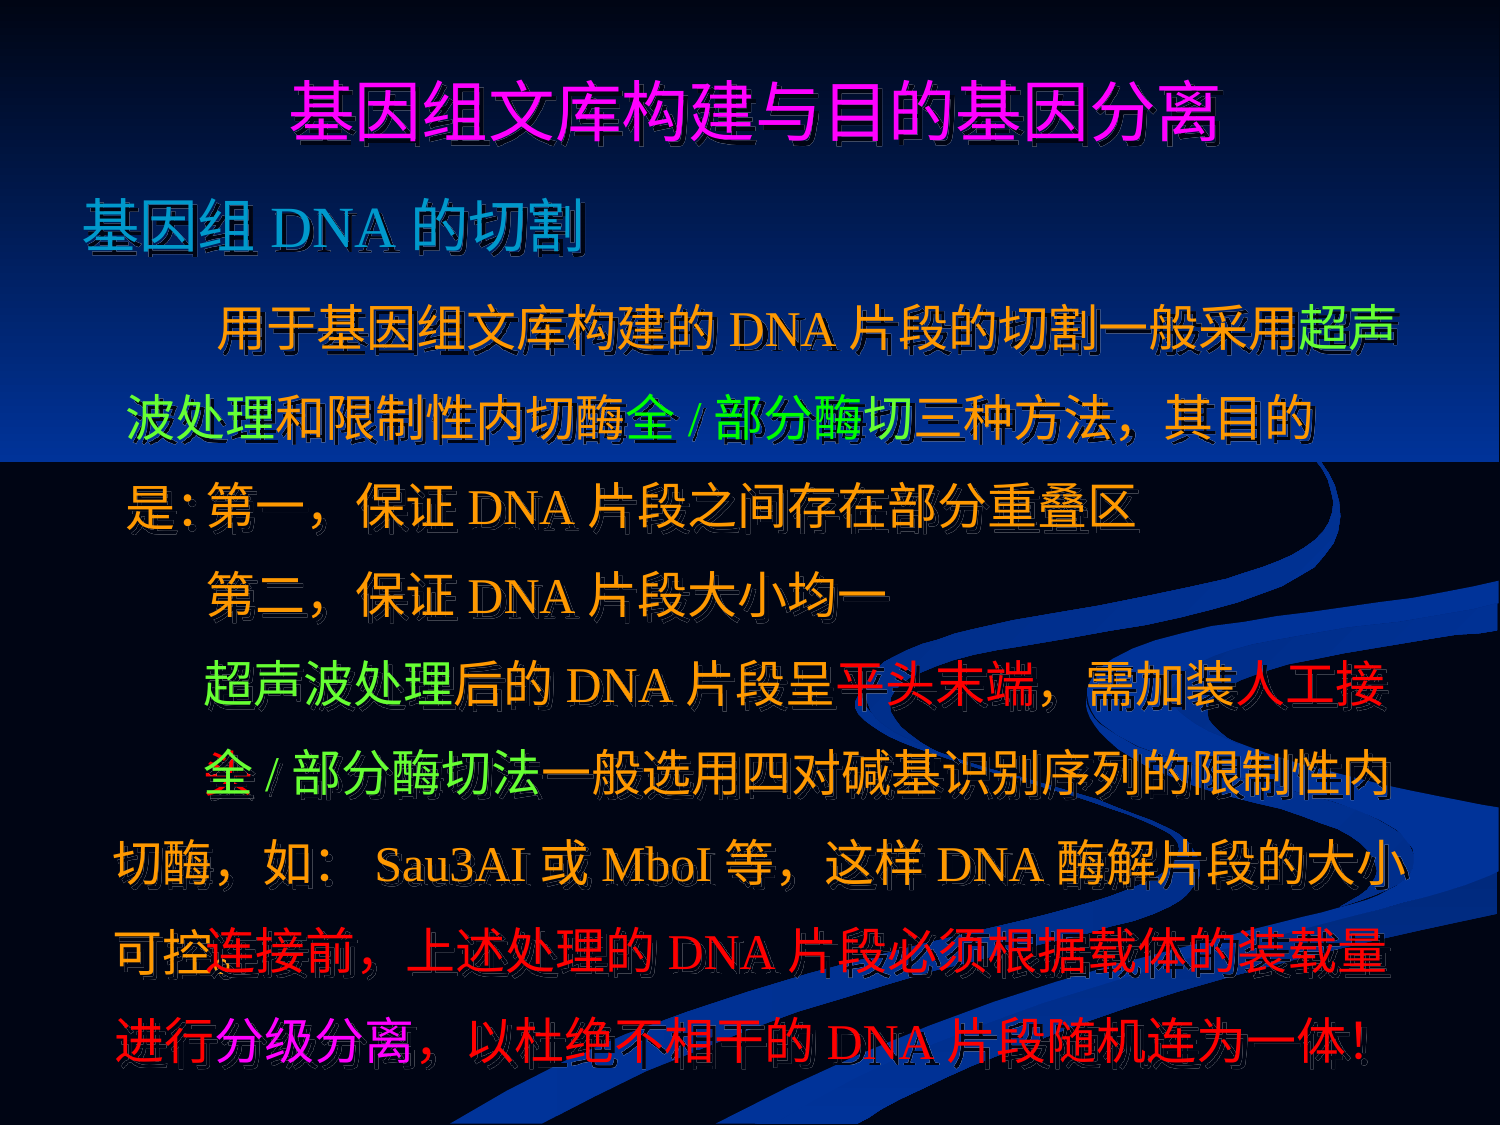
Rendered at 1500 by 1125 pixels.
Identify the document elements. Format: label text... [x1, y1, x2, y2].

text_box 全/部分酶切法一般选用四对碱基识别序列的限制性内切酶，如：Sau3AI或MboI等，这样DNA酶解片段的大小可控。 [97, 704, 1453, 820]
text_box 第一，保证DNA片段之间存在部分重叠区 [111, 437, 1253, 552]
text_box 基因组DNA的切割 [66, 146, 903, 262]
text_box 连接前，上述处理的DNA片段必须根据载体的装载量进行分级分离，以杜绝不相干的DNA片段随机连为一体！ [99, 882, 1434, 998]
text_box 第二，保证DNA片段大小均一 [99, 526, 1212, 641]
text_box 超声波处理后的DNA片段呈平头末端，需加装人工接头 [188, 615, 1448, 704]
text_box 用于基因组文库构建的DNA片段的切割一般采用超声波处理和限制性内切酶全/部分酶切三种方法，其目的是： [111, 258, 1423, 374]
text_box 基因组文库构建与目的基因分离 [144, 62, 1367, 175]
